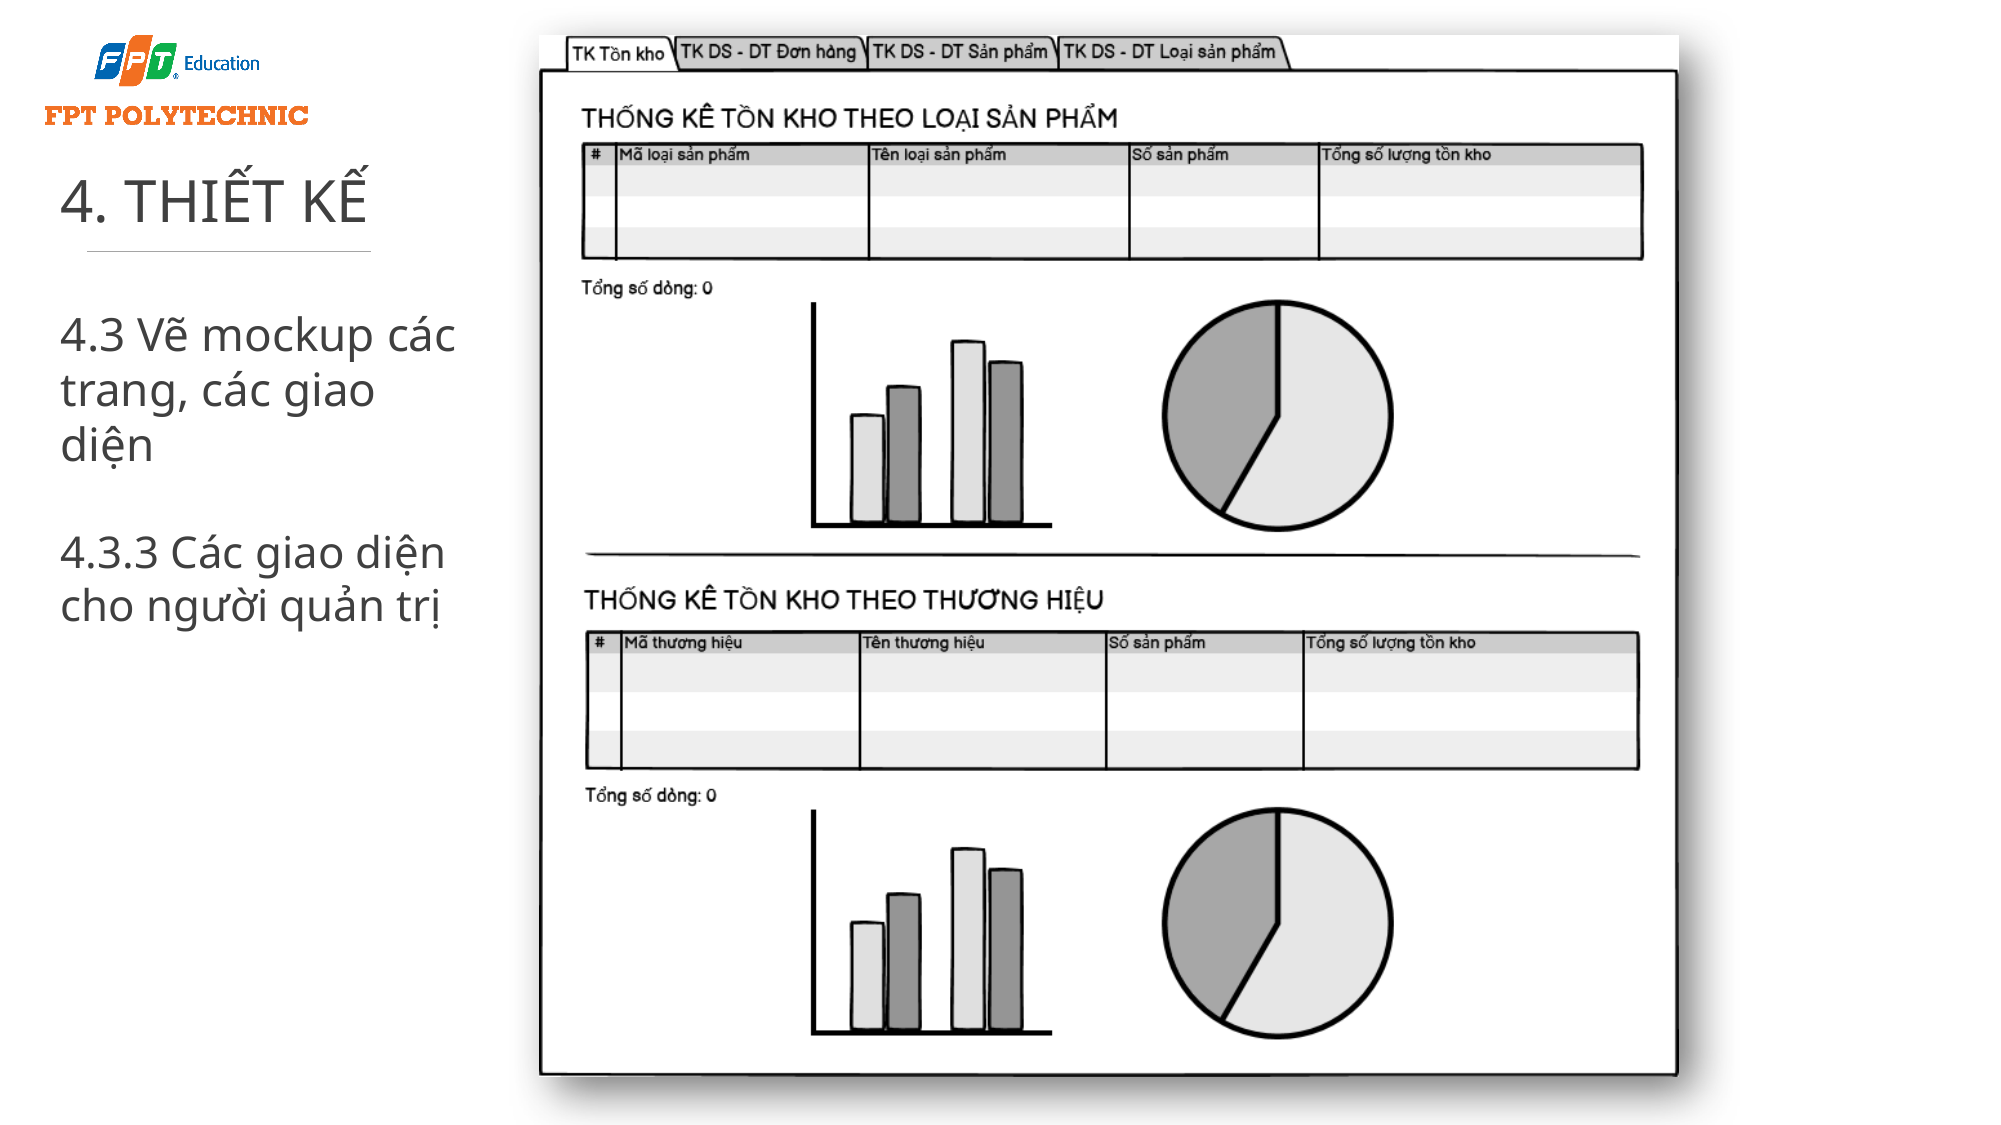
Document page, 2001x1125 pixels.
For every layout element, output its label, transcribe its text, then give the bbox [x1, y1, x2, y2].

picture [45, 35, 308, 125]
picture [539, 35, 1679, 1077]
title 4. THIẾT KẾ [45, 147, 521, 252]
text_box 4.3.3 Các giao diện cho người quản trị [45, 525, 498, 630]
text_box 4.3 Vẽ mockup các trang, các giao diện [45, 295, 498, 482]
